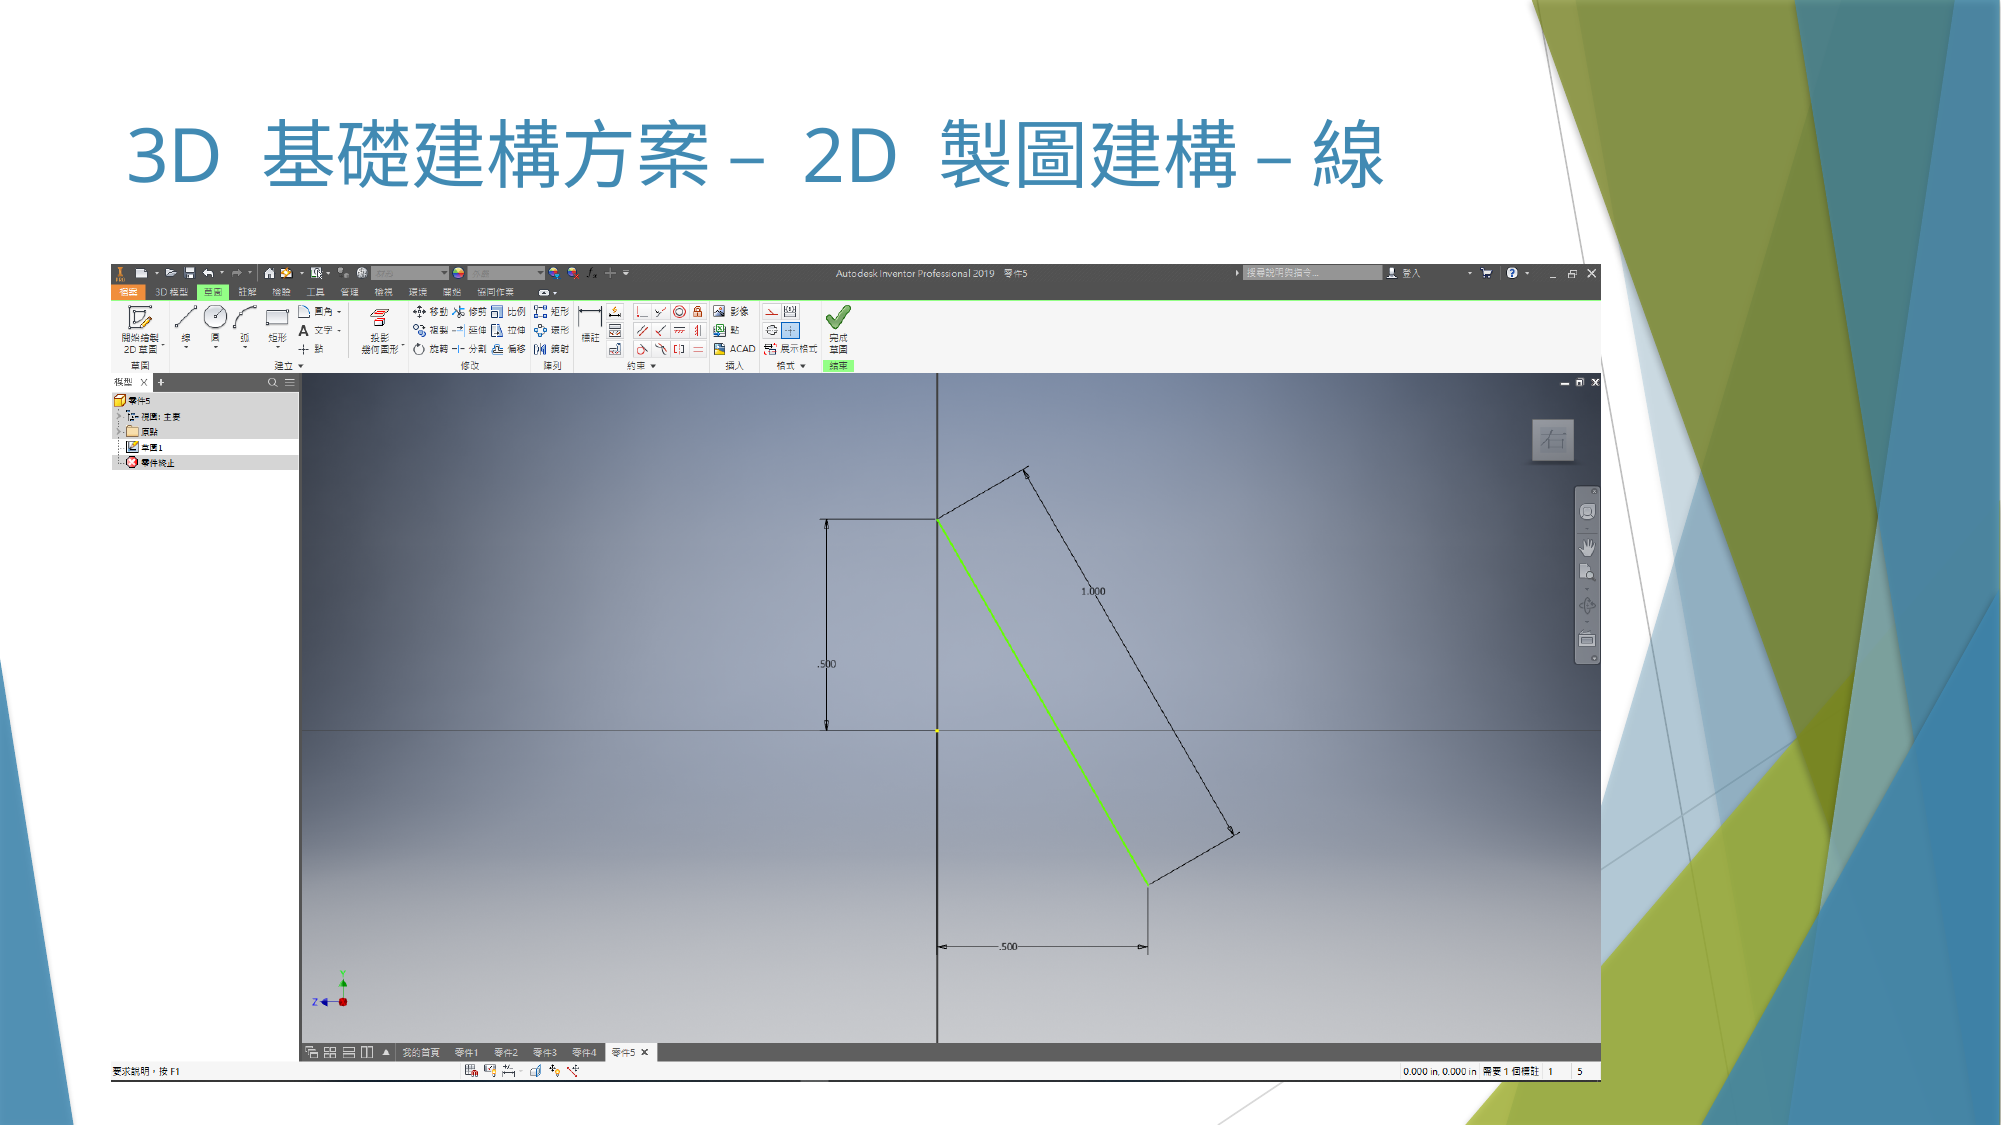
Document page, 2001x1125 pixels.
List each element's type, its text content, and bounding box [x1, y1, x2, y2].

title 3D 基礎建構方案 – 2D 製圖建構 – 線 [111, 99, 1522, 263]
picture [110, 263, 1601, 1082]
